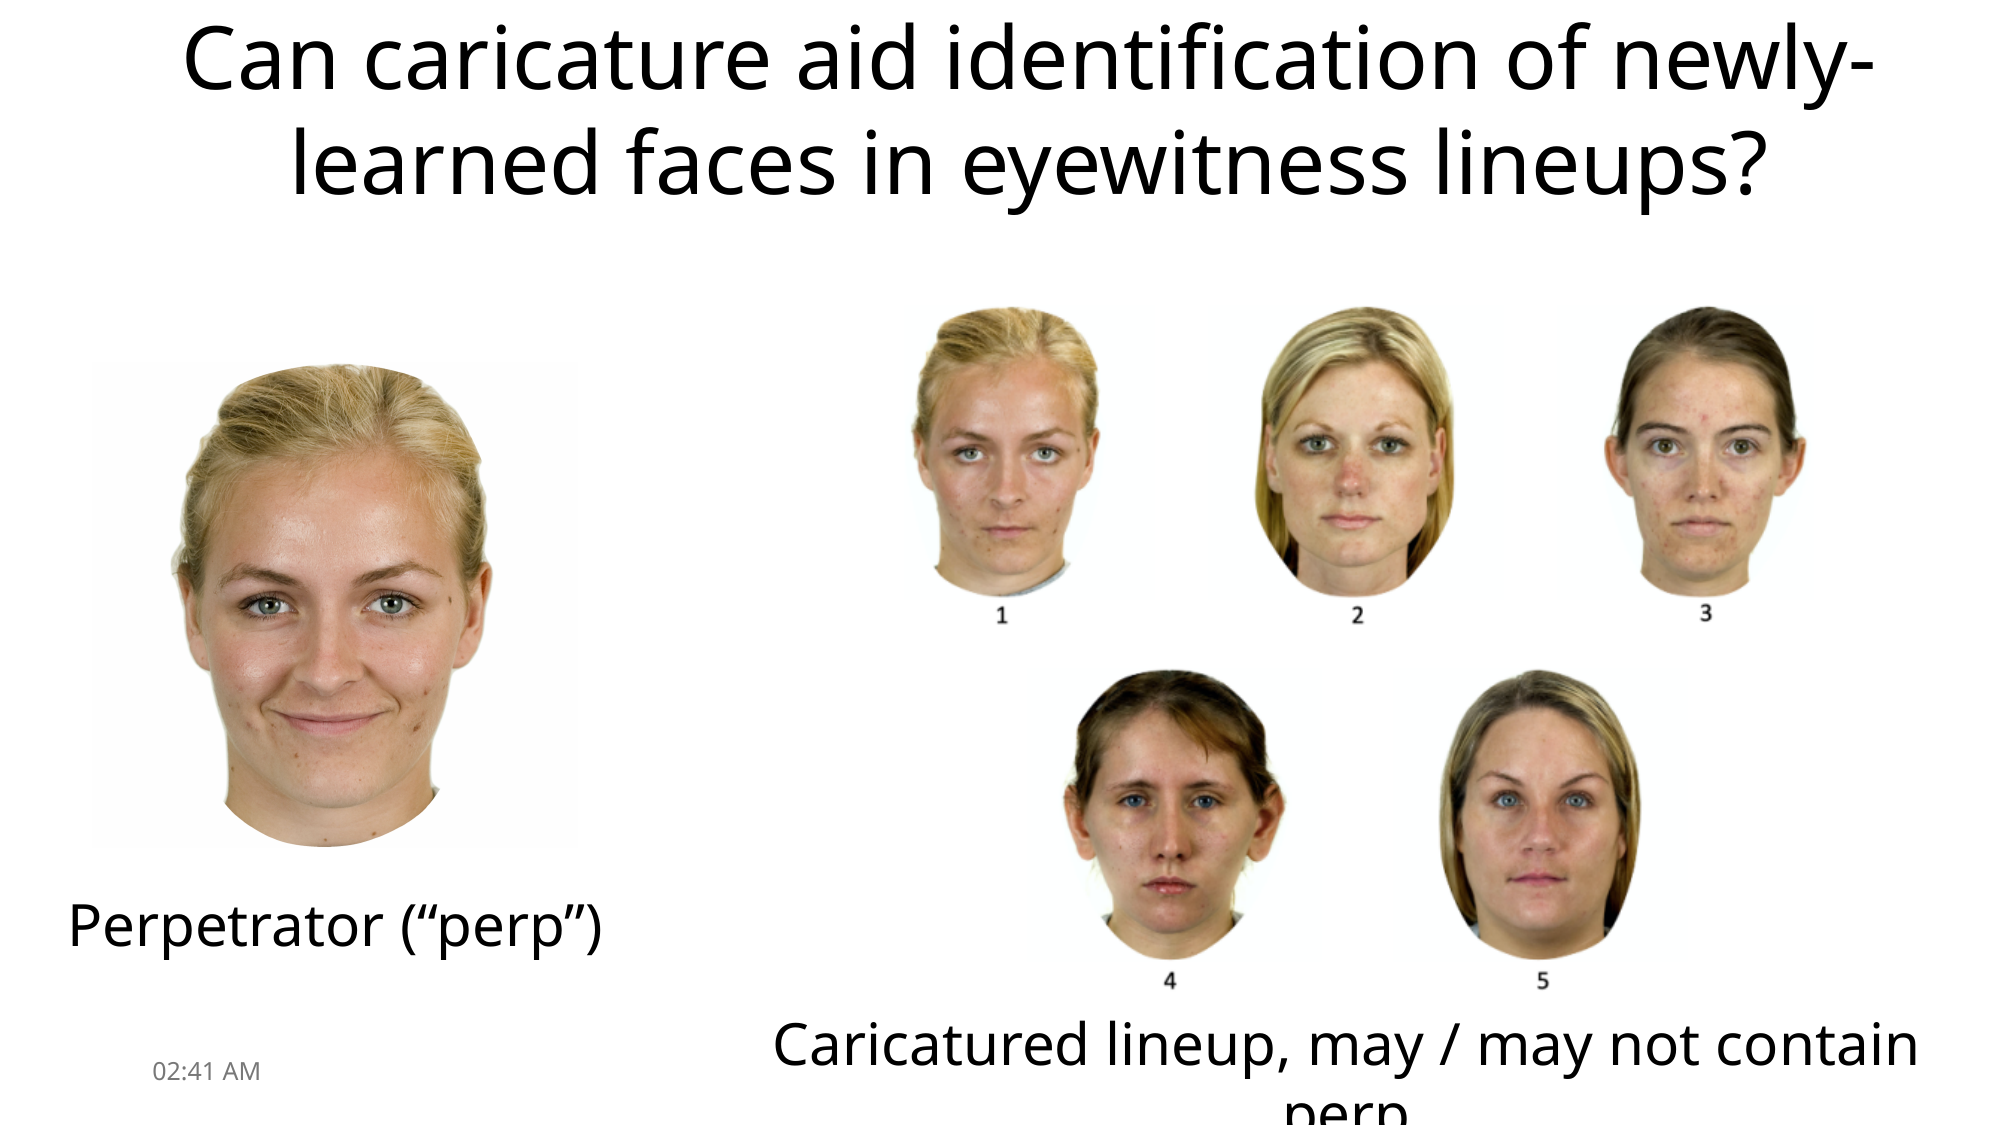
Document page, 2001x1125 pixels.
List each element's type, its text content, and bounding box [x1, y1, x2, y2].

text_box Perpetrator (“perp”) [52, 880, 618, 965]
text_box Caricatured lineup, may / may not contain perp [722, 999, 1971, 1125]
picture [885, 263, 1837, 1001]
text_box Can caricature aid identification of newly-learned faces in eyewitness lineups? [57, 0, 2000, 220]
picture [92, 362, 579, 849]
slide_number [137, 1042, 588, 1103]
